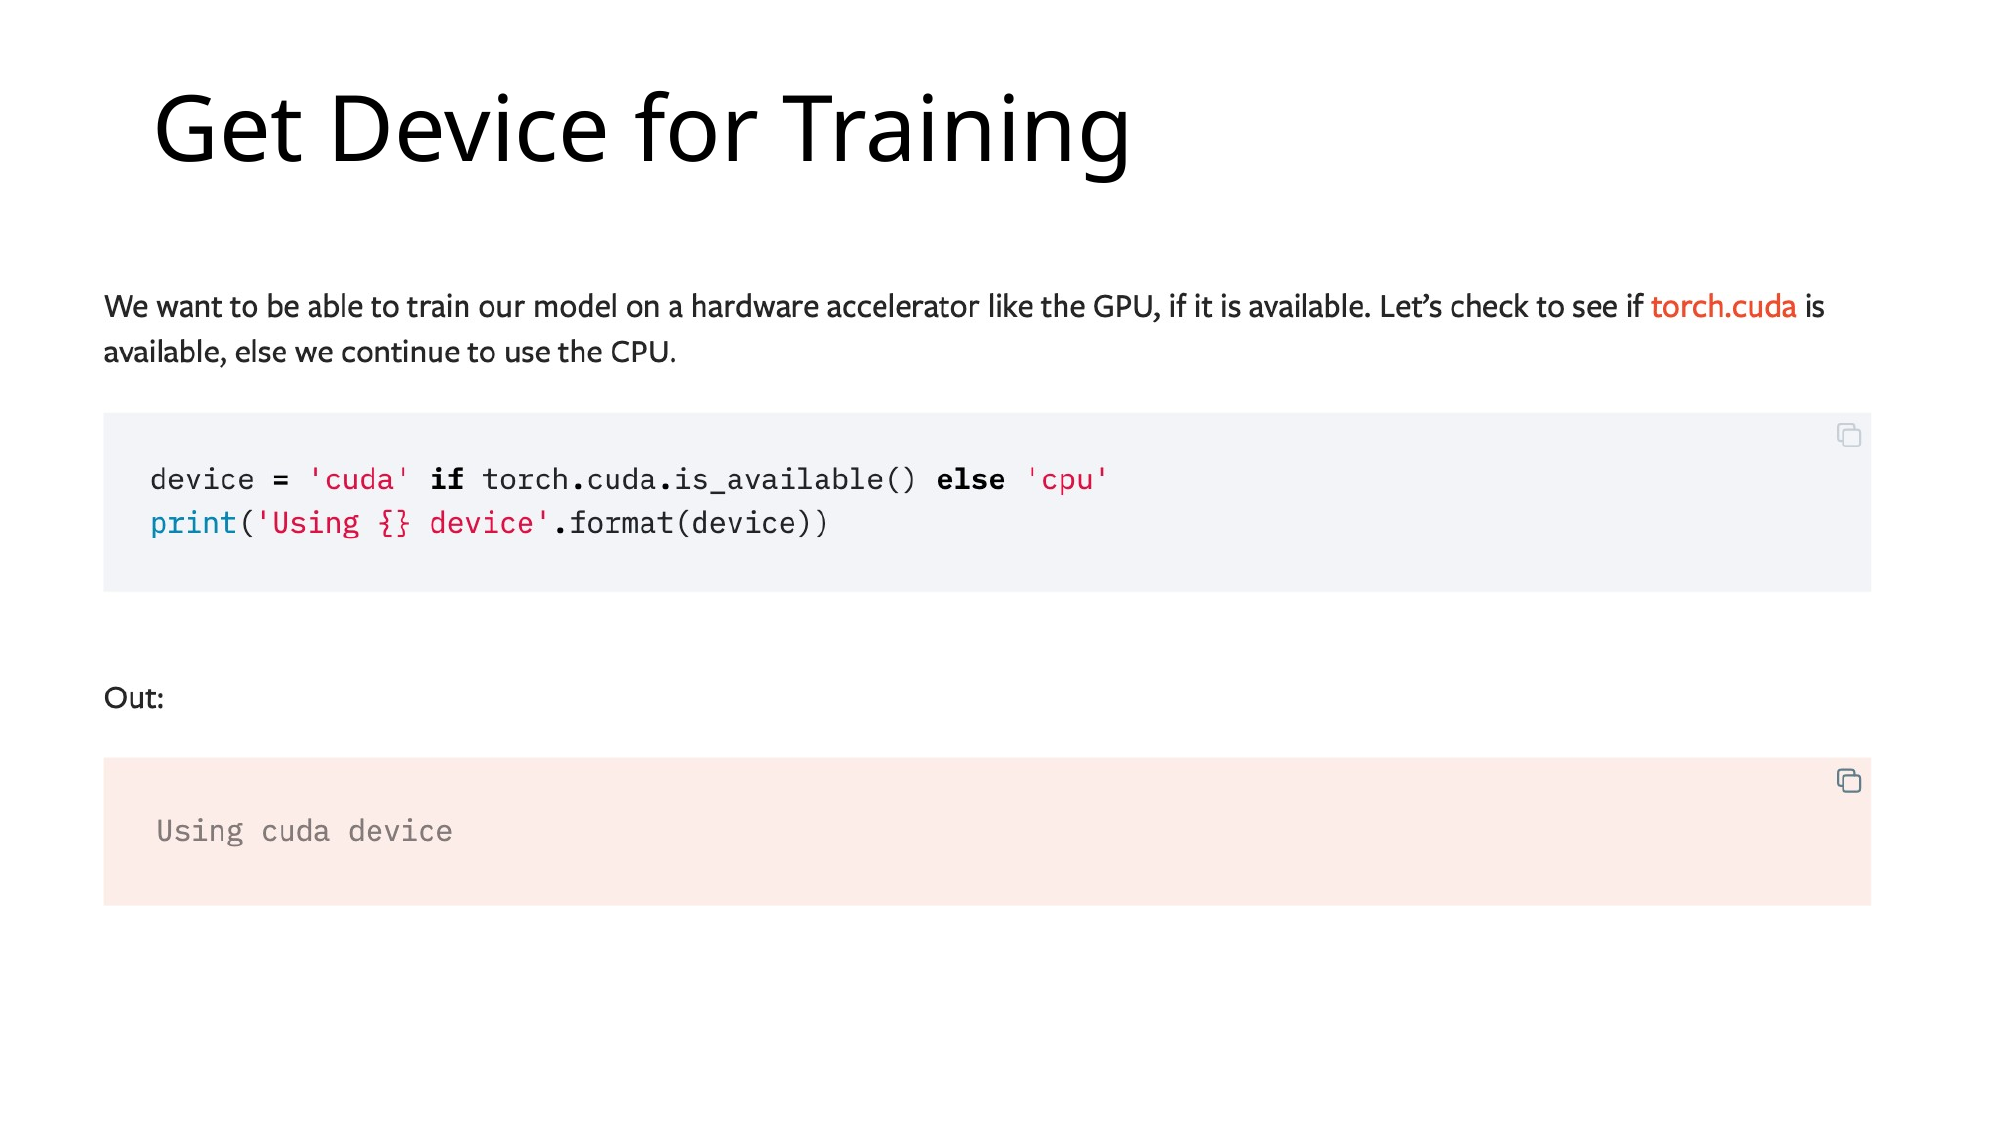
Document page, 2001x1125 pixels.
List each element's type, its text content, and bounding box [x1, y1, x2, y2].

title Get Device for Training [150, 67, 1285, 258]
text_box [103, 292, 1872, 906]
